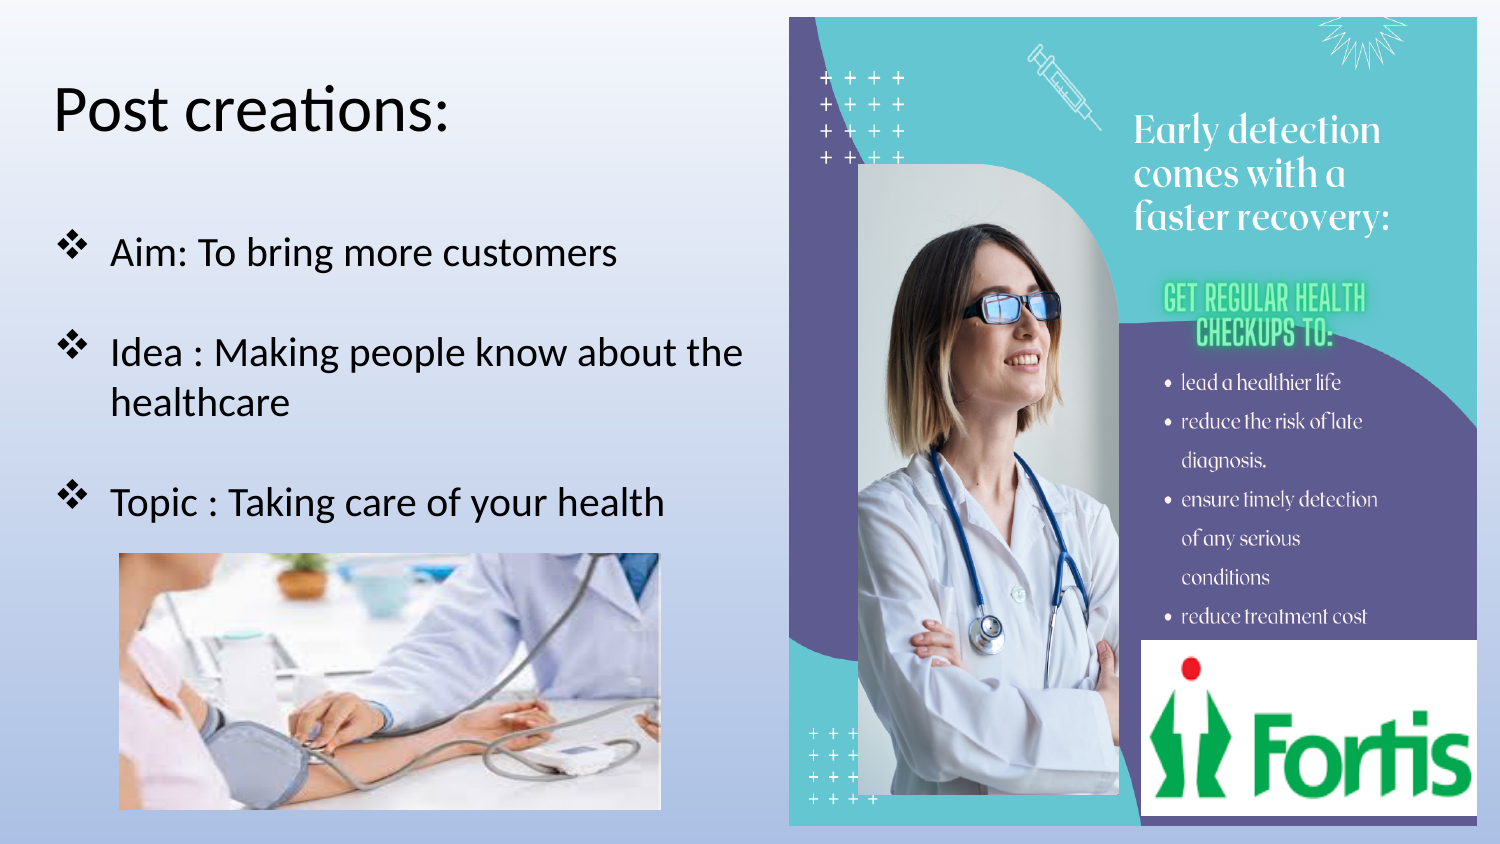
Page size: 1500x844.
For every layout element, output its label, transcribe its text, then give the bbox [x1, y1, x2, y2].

picture [789, 17, 1477, 827]
text_box Post creations: Aim: To bring more customers Idea : Making people know about the healthcare Topic : Taking care of your health [39, 57, 789, 533]
picture [119, 553, 661, 810]
